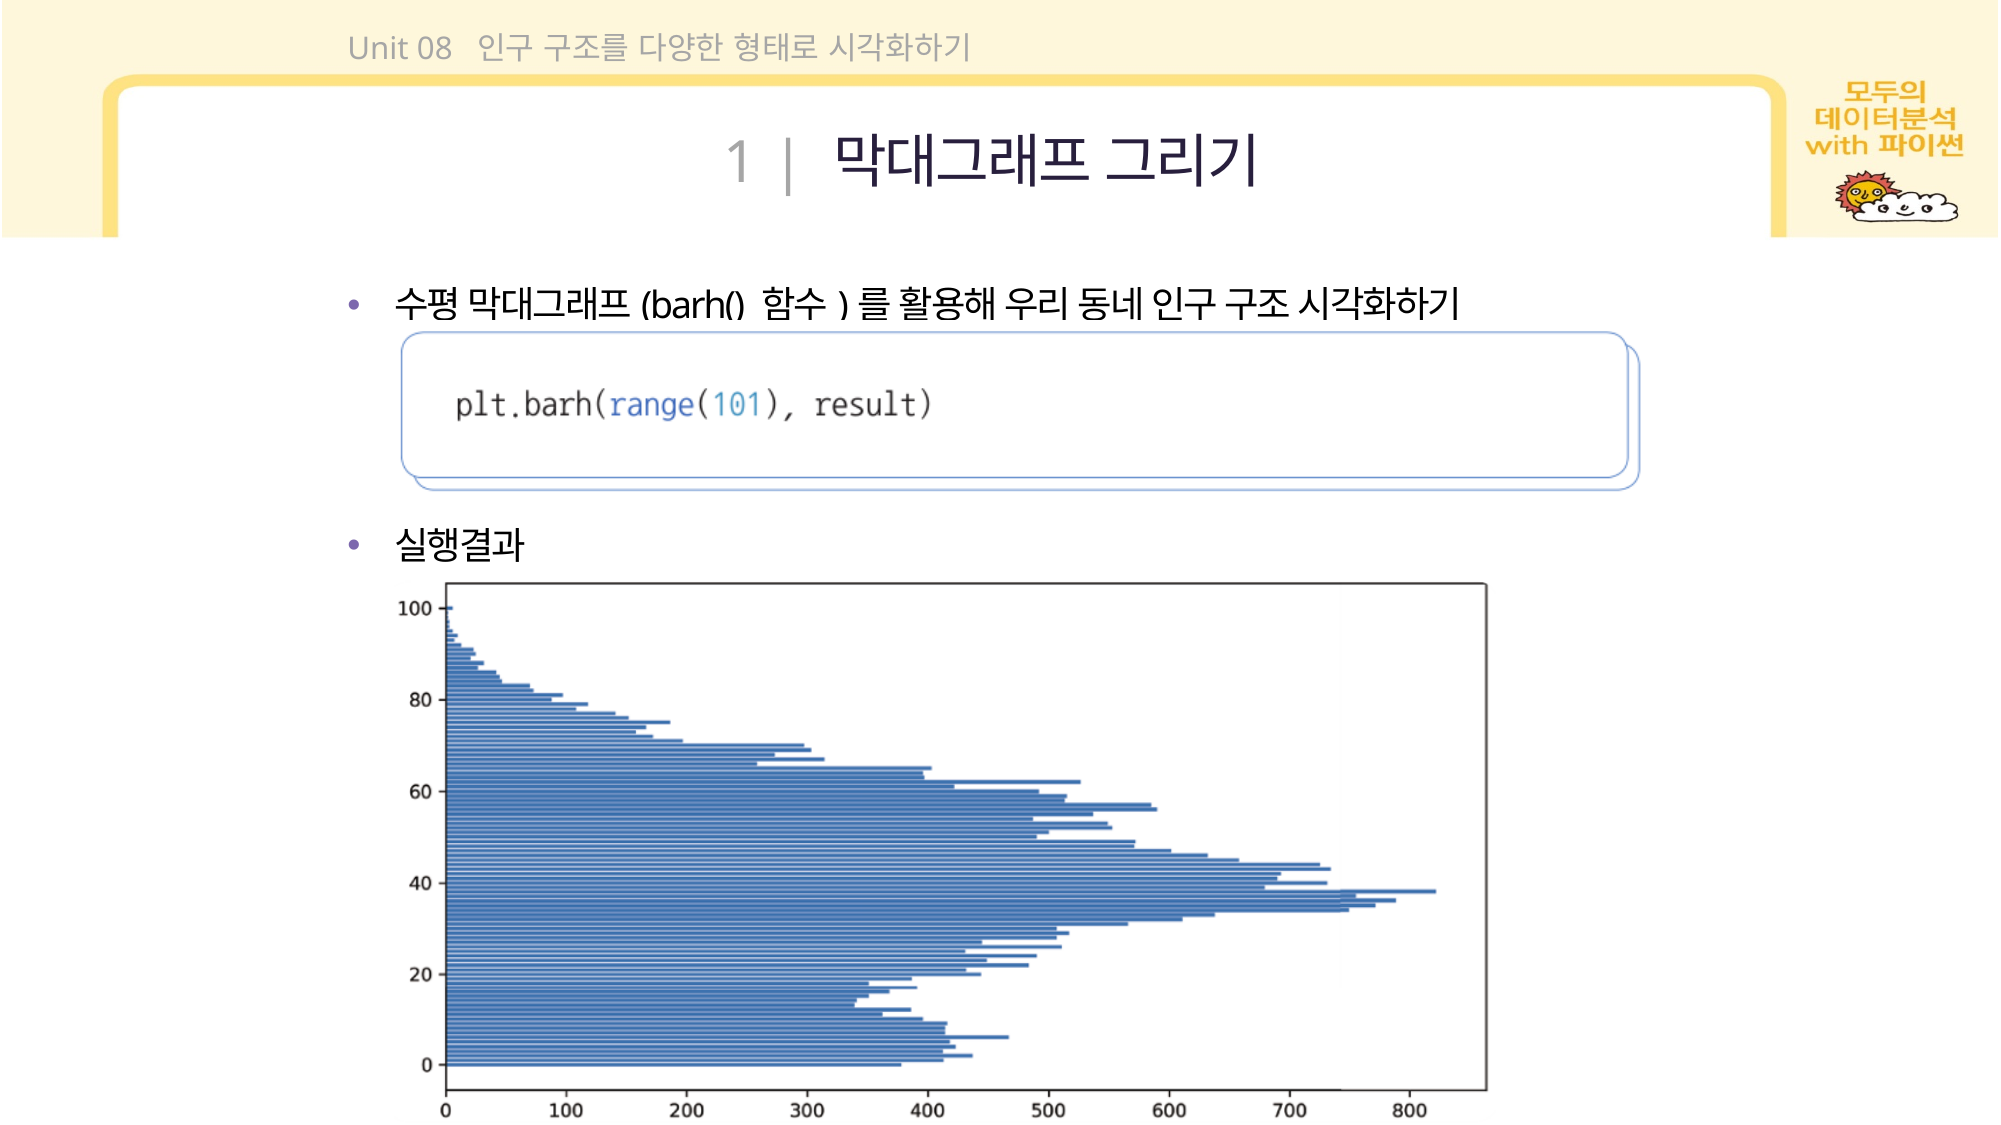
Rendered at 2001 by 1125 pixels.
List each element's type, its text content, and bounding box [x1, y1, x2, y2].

text_box 수평 막대그래프(barh() 함수)를 활용해 우리 동네 인구 구조 시각화하기 실행결과 [332, 251, 1652, 692]
text_box 1 | 막대그래프 그리기 [467, 117, 1518, 202]
picture [2, 0, 1998, 1125]
text_box Unit 08 인구 구조를 다양한 형태로 시각화하기 [332, 0, 1383, 74]
